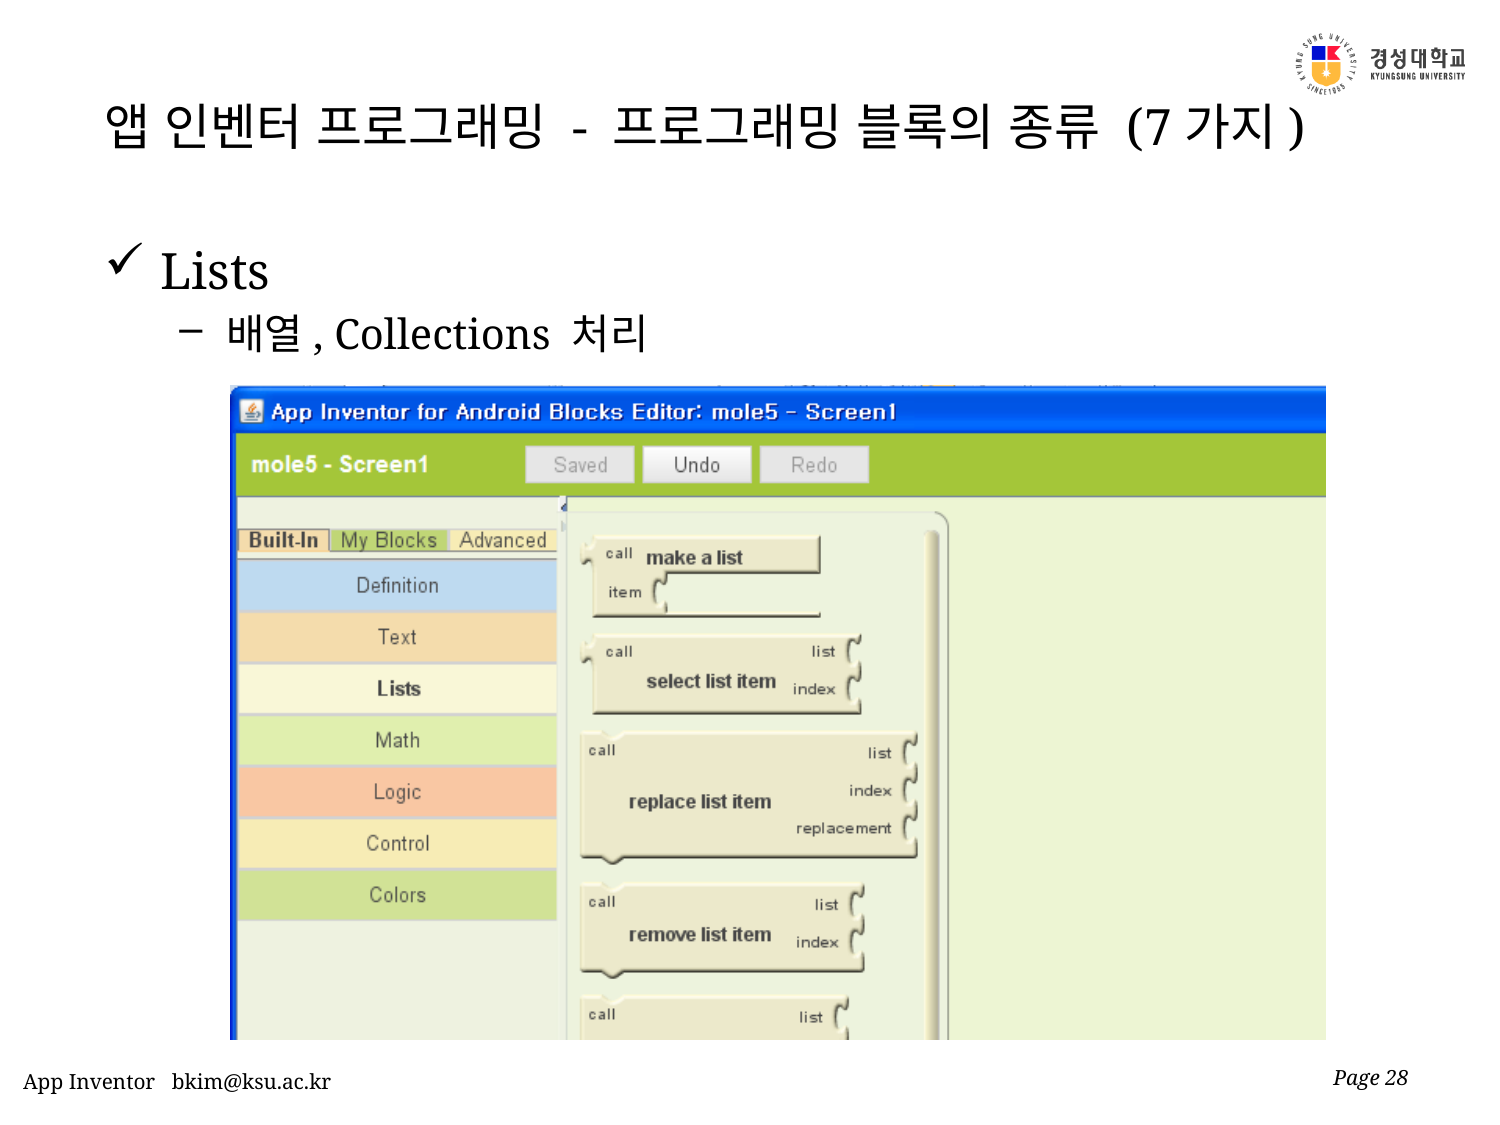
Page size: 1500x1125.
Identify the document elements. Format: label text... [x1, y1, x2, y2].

list Lists 배열, Collections 처리 [89, 231, 1424, 1036]
picture [1293, 30, 1471, 99]
title 앱 인벤터 프로그래밍 - 프로그래밍 블록의 종류 (7가지) [89, 54, 1341, 197]
picture [229, 385, 1326, 1041]
slide_number Page 28 [1149, 1024, 1424, 1101]
